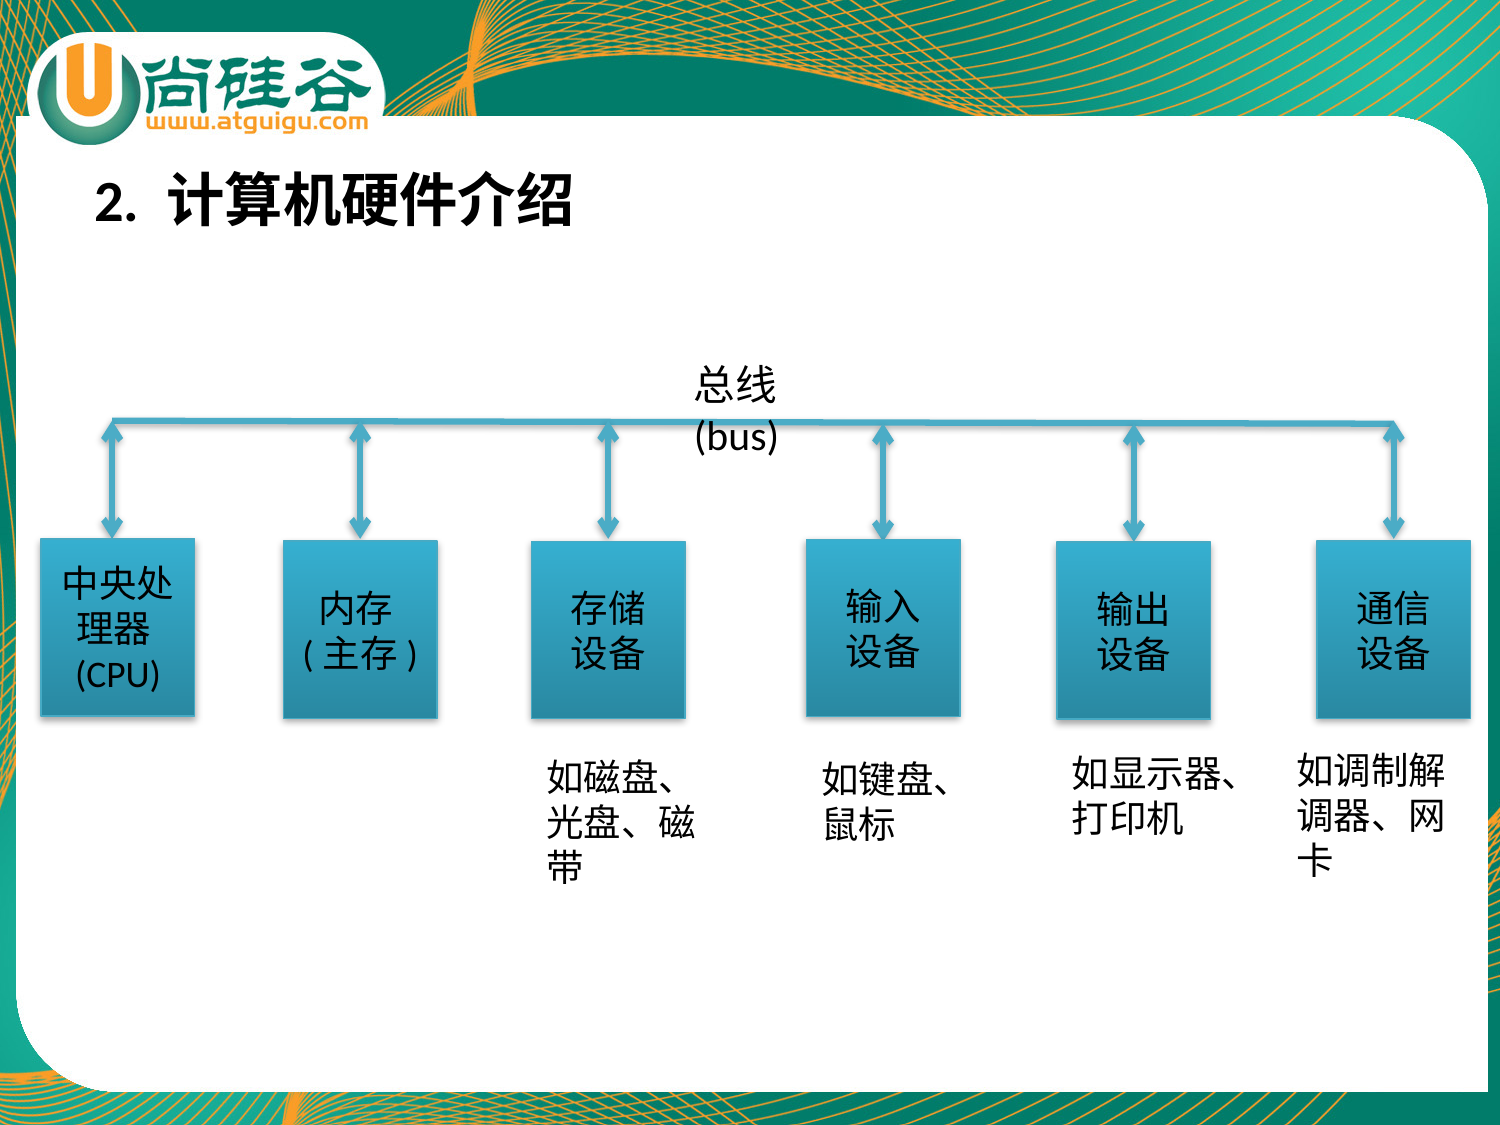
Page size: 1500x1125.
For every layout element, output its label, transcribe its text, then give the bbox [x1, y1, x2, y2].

text_box 输出 设备 [1056, 541, 1211, 720]
text_box 中央处理器(CPU) [40, 538, 195, 717]
picture [0, 0, 1500, 1125]
text_box 2. 计算机硬件介绍 [79, 155, 845, 241]
text_box 如调制解调器、网卡 [1281, 739, 1471, 890]
text_box 存储 设备 [531, 541, 686, 719]
text_box 通信 设备 [1316, 540, 1471, 719]
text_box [361, 420, 607, 424]
text_box 总线(bus) [679, 351, 883, 419]
text_box 如磁盘、光盘、磁带 [531, 746, 715, 896]
text_box 如显示器、打印机 [1057, 742, 1241, 848]
text_box 总线(bus) [679, 433, 878, 467]
text_box 输入 设备 [806, 539, 961, 717]
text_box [609, 420, 1393, 424]
text_box 如键盘、鼠标 [806, 748, 960, 854]
text_box 内存(主存) [283, 540, 438, 719]
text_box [113, 420, 359, 424]
